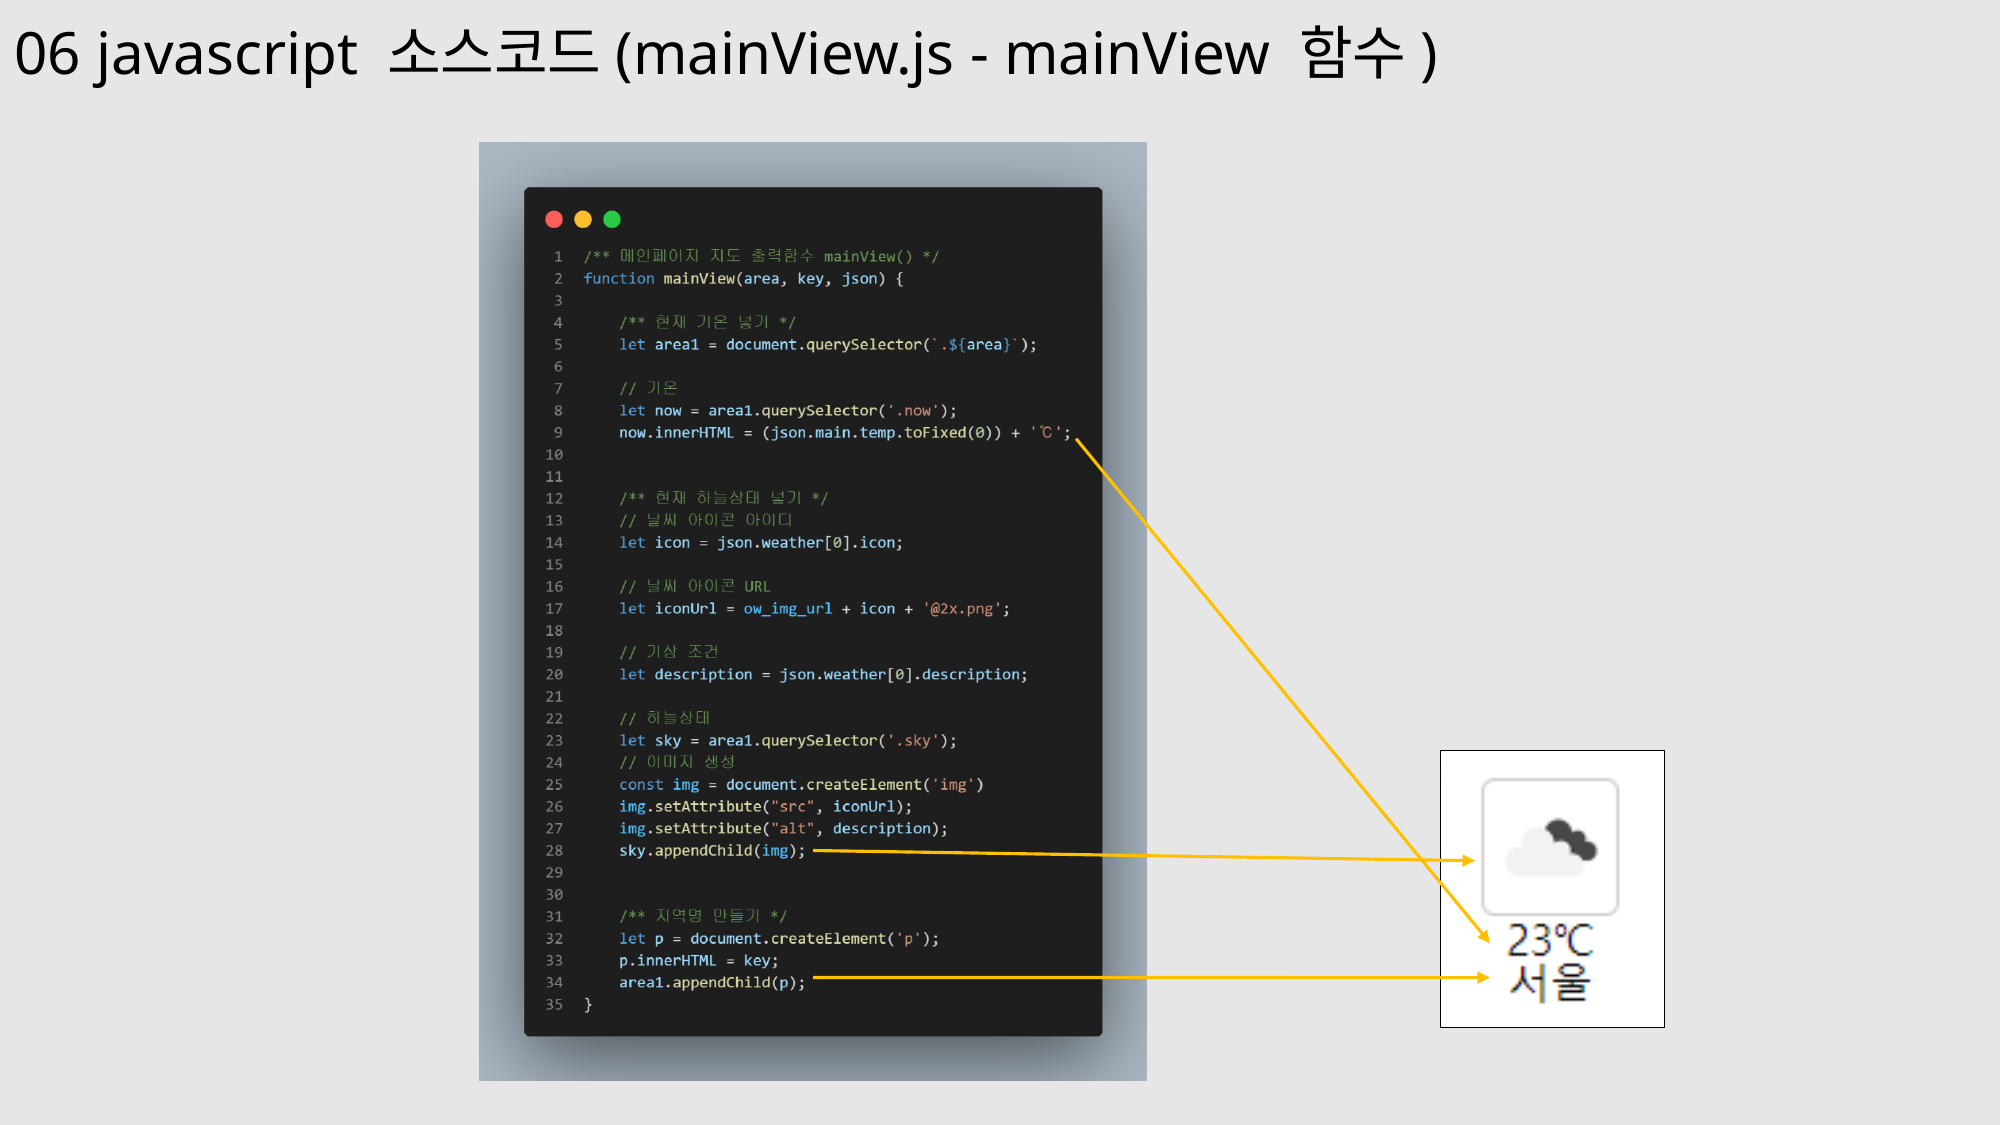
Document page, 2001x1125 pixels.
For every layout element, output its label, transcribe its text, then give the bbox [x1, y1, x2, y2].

title 06 javascript 소스코드(mainView.js - mainView 함수) [0, 1, 1737, 110]
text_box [813, 850, 1475, 861]
picture [1440, 750, 1665, 1028]
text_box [1076, 438, 1490, 944]
picture [479, 142, 1147, 1081]
